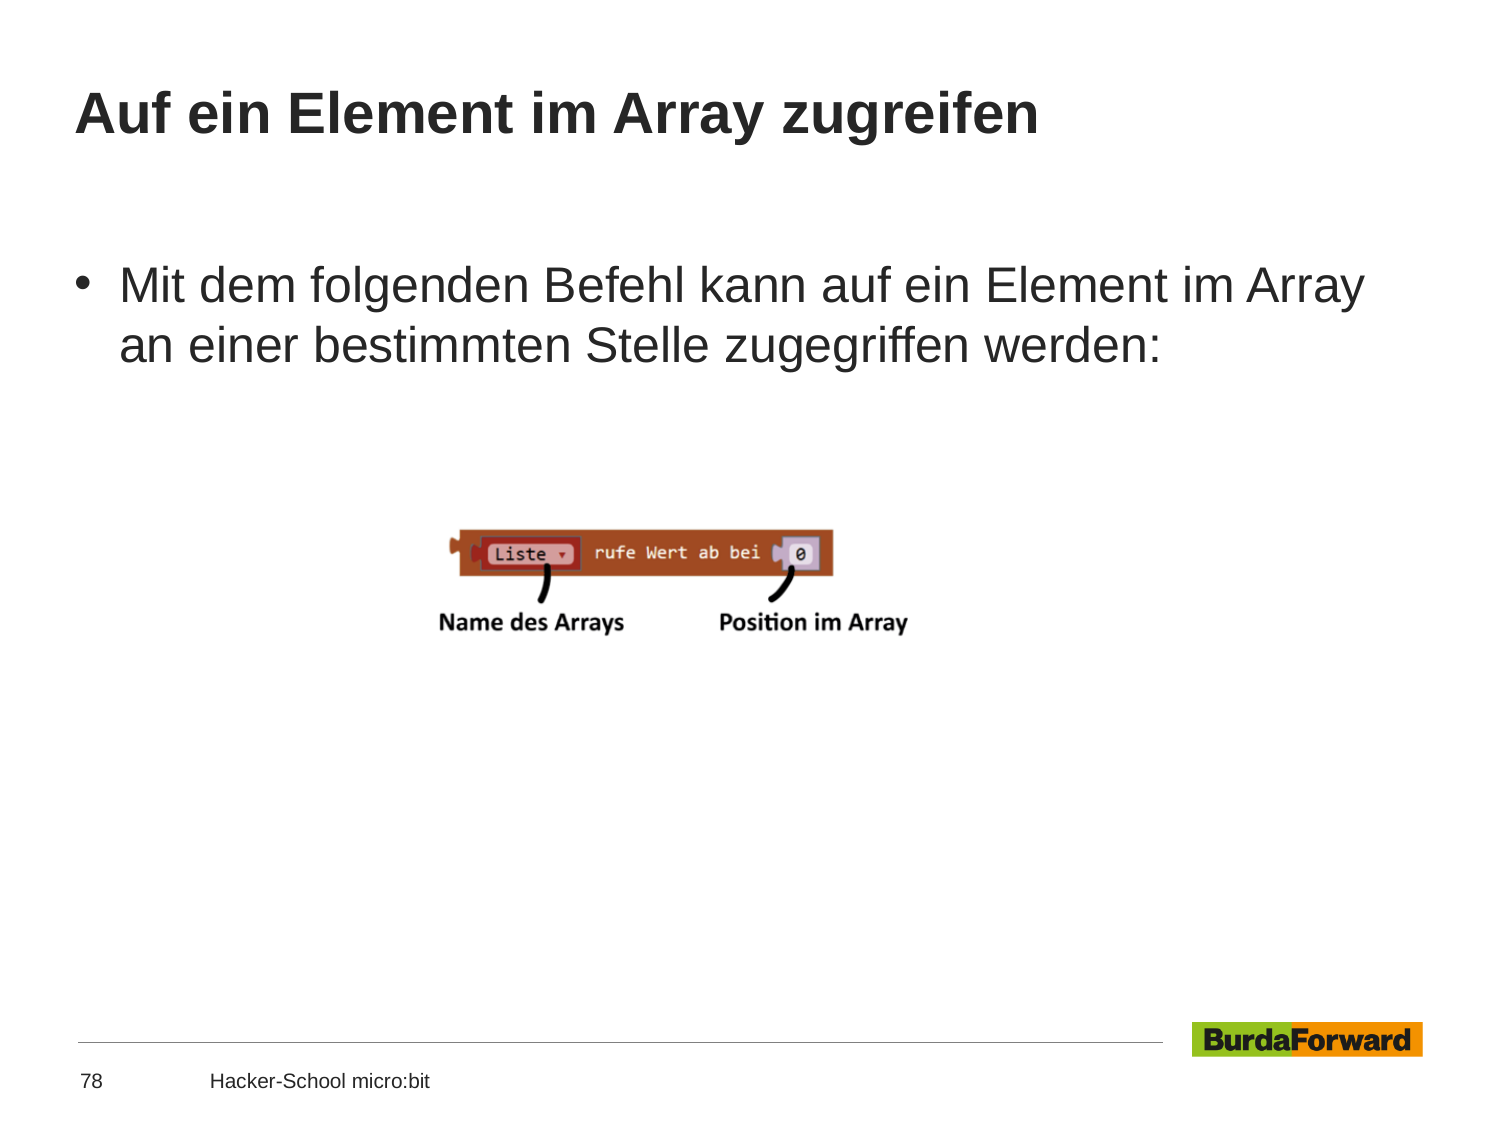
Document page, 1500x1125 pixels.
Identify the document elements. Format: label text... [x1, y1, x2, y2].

slide_number 78 [64, 1049, 160, 1110]
title Auf ein Element im Array zugreifen [59, 75, 1423, 157]
picture [389, 485, 1003, 666]
list Mit dem folgenden Befehl kann auf ein Element im Array an einer bestimmten Stelle zugegriffen werden: [59, 175, 1423, 977]
picture [1192, 1022, 1423, 1057]
footer Hacker-School micro:bit [194, 1049, 1105, 1110]
